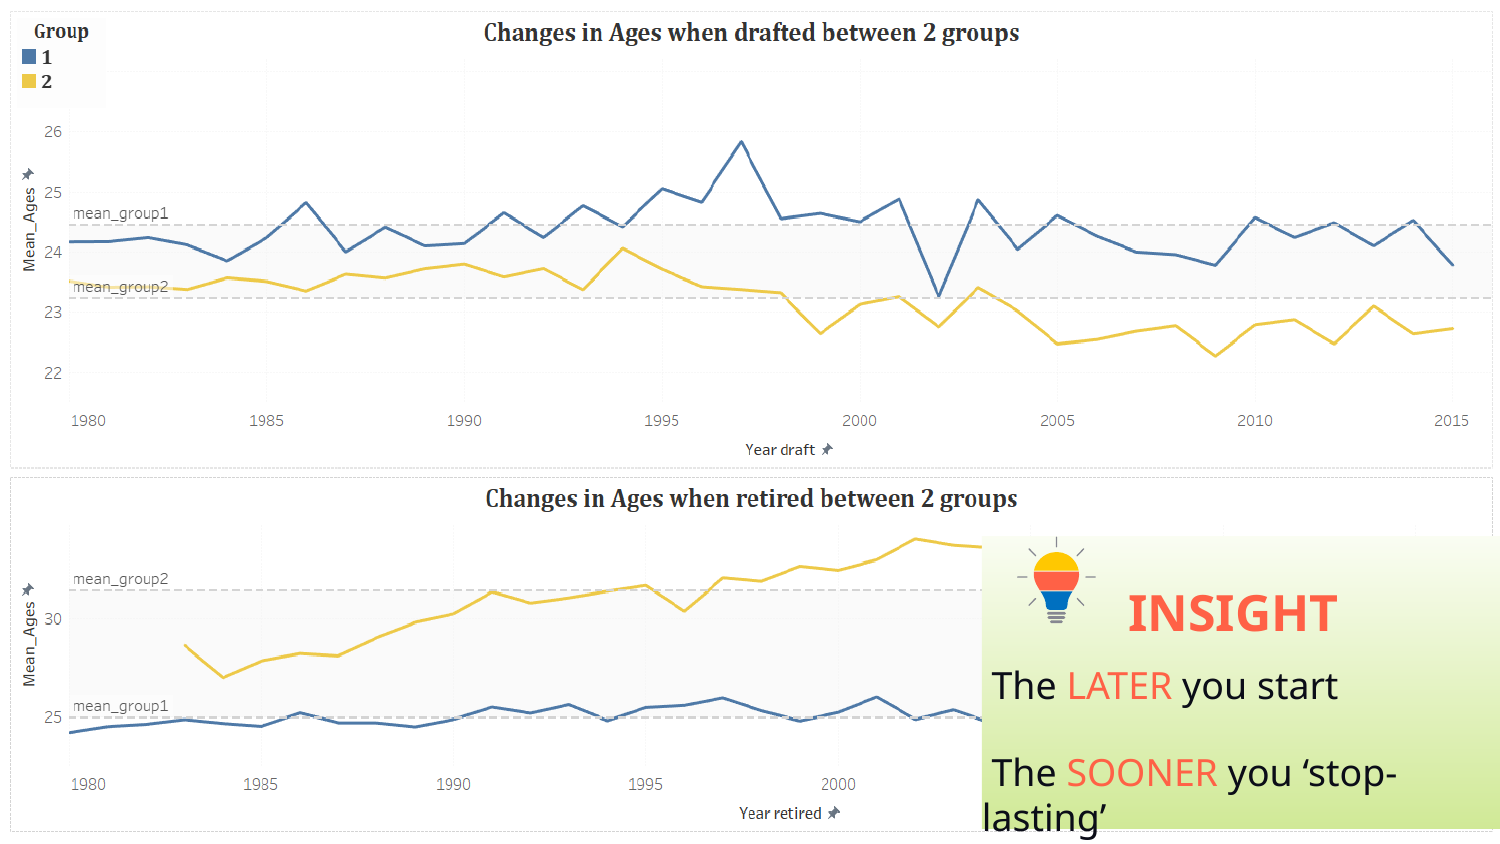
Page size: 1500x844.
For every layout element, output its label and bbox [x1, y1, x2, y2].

text_box [981, 536, 1500, 830]
picture [0, 0, 1500, 844]
